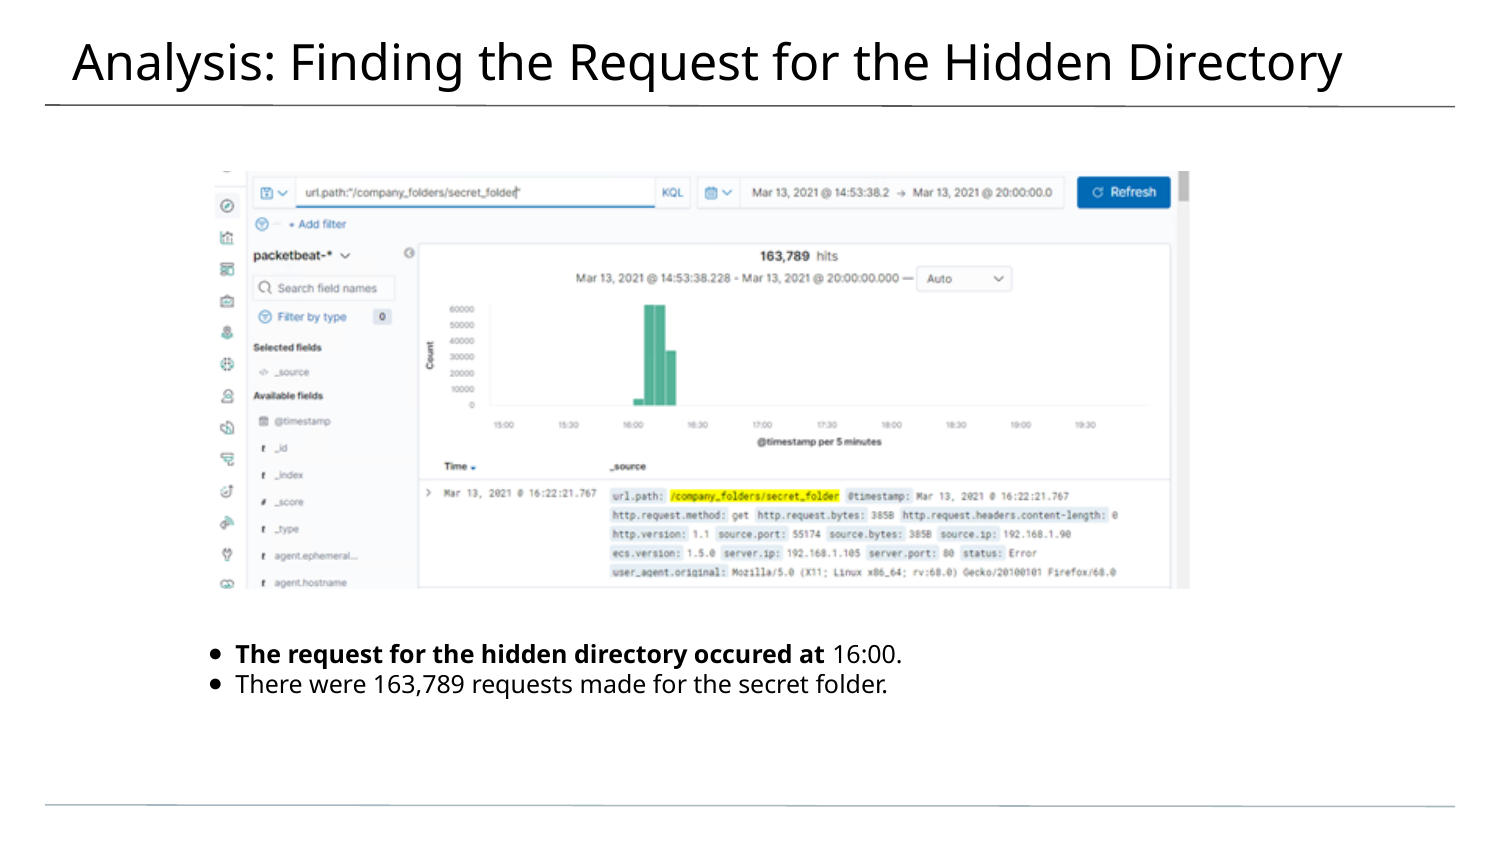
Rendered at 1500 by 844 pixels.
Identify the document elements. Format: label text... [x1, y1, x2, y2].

title Analysis: Finding the Request for the Hidden Directory [0, 0, 1500, 88]
picture [214, 170, 1190, 589]
subtitle The request for the hidden directory occured at 16:00. There were 163,789 requests made for the secret folder. [107, 623, 1500, 808]
